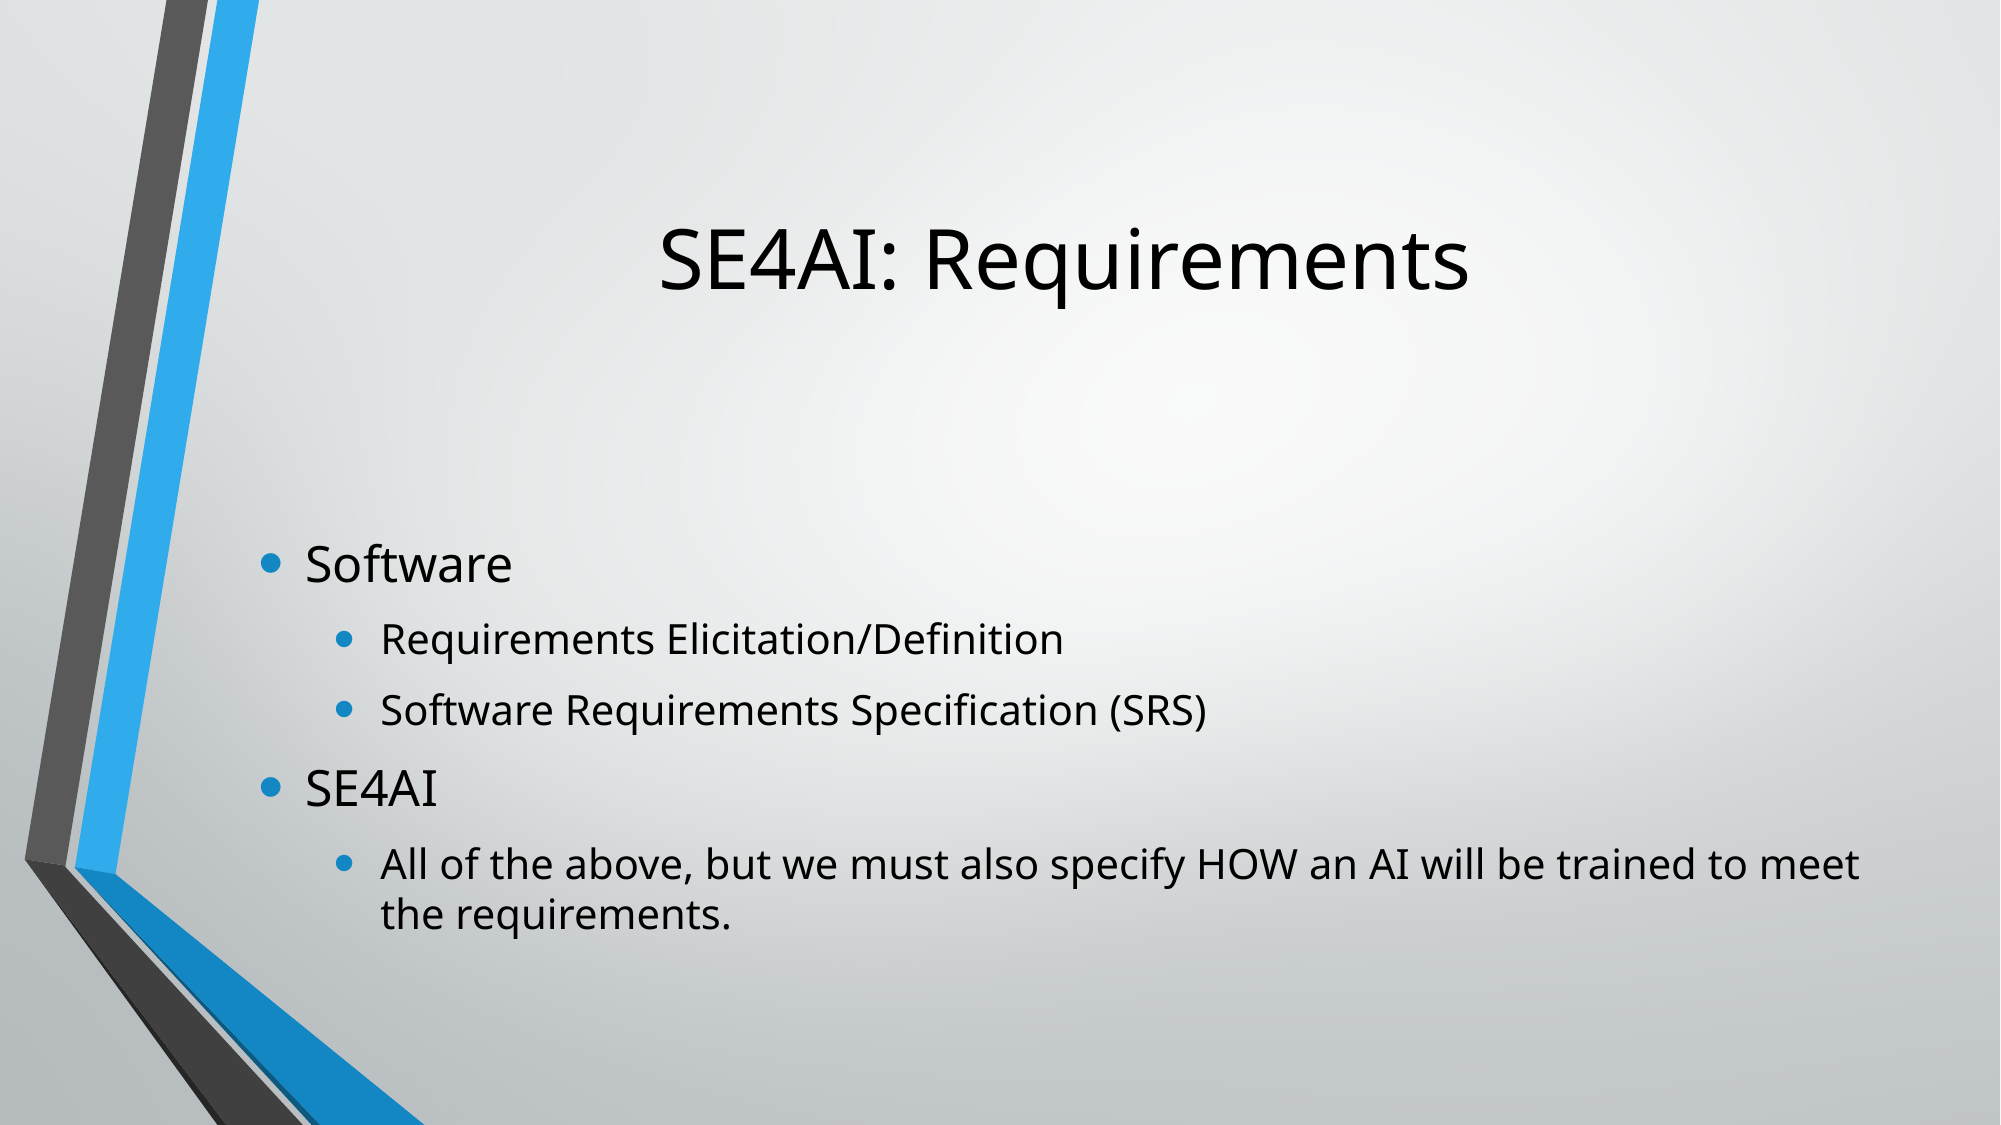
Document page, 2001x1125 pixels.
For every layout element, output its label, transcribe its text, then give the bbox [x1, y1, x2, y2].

list Software Requirements Elicitation/Definition Software Requirements Specification (SRS) SE4AI All of the above, but we must also specify HOW an AI will be trained to meet the requirements. [243, 437, 1887, 950]
title SE4AI: Requirements [243, 112, 1887, 400]
